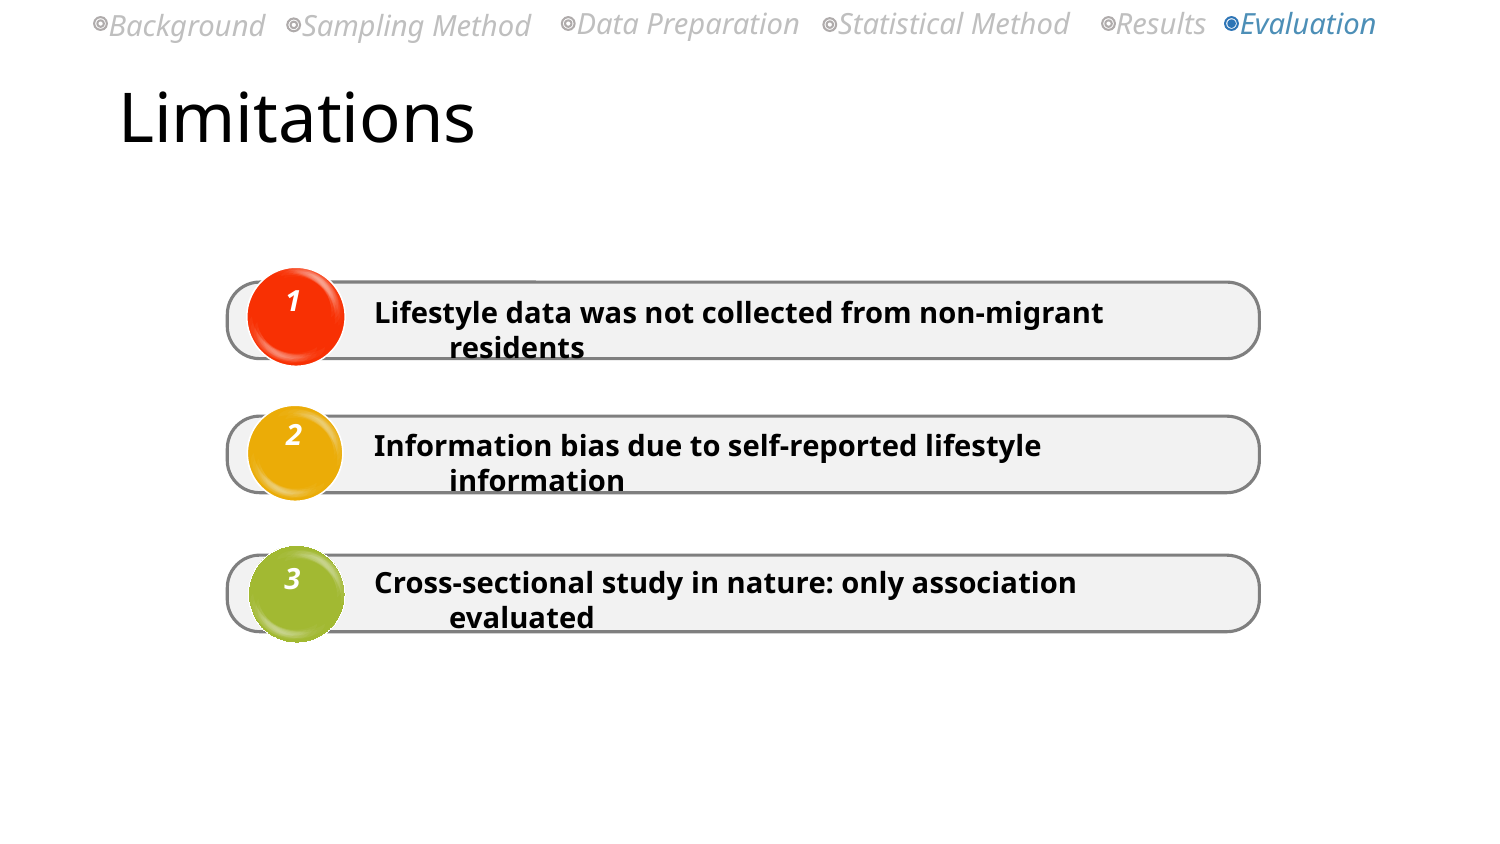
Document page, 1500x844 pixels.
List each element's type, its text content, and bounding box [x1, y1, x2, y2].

text_box Information bias due to self-reported lifestyle information [359, 420, 1227, 505]
text_box [365, 555, 1260, 632]
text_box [93, 0, 1420, 51]
text_box Cross-sectional study in nature: only association evaluated [365, 557, 1227, 642]
text_box [227, 425, 237, 484]
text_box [235, 267, 367, 367]
text_box Lifestyle data was not collected from non-migrant residents [359, 286, 1260, 372]
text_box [237, 405, 365, 502]
title Limitations [103, 51, 1397, 197]
text_box [227, 565, 236, 622]
text_box [227, 293, 235, 348]
text_box [365, 416, 1260, 493]
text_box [236, 545, 365, 644]
text_box [367, 282, 1243, 286]
